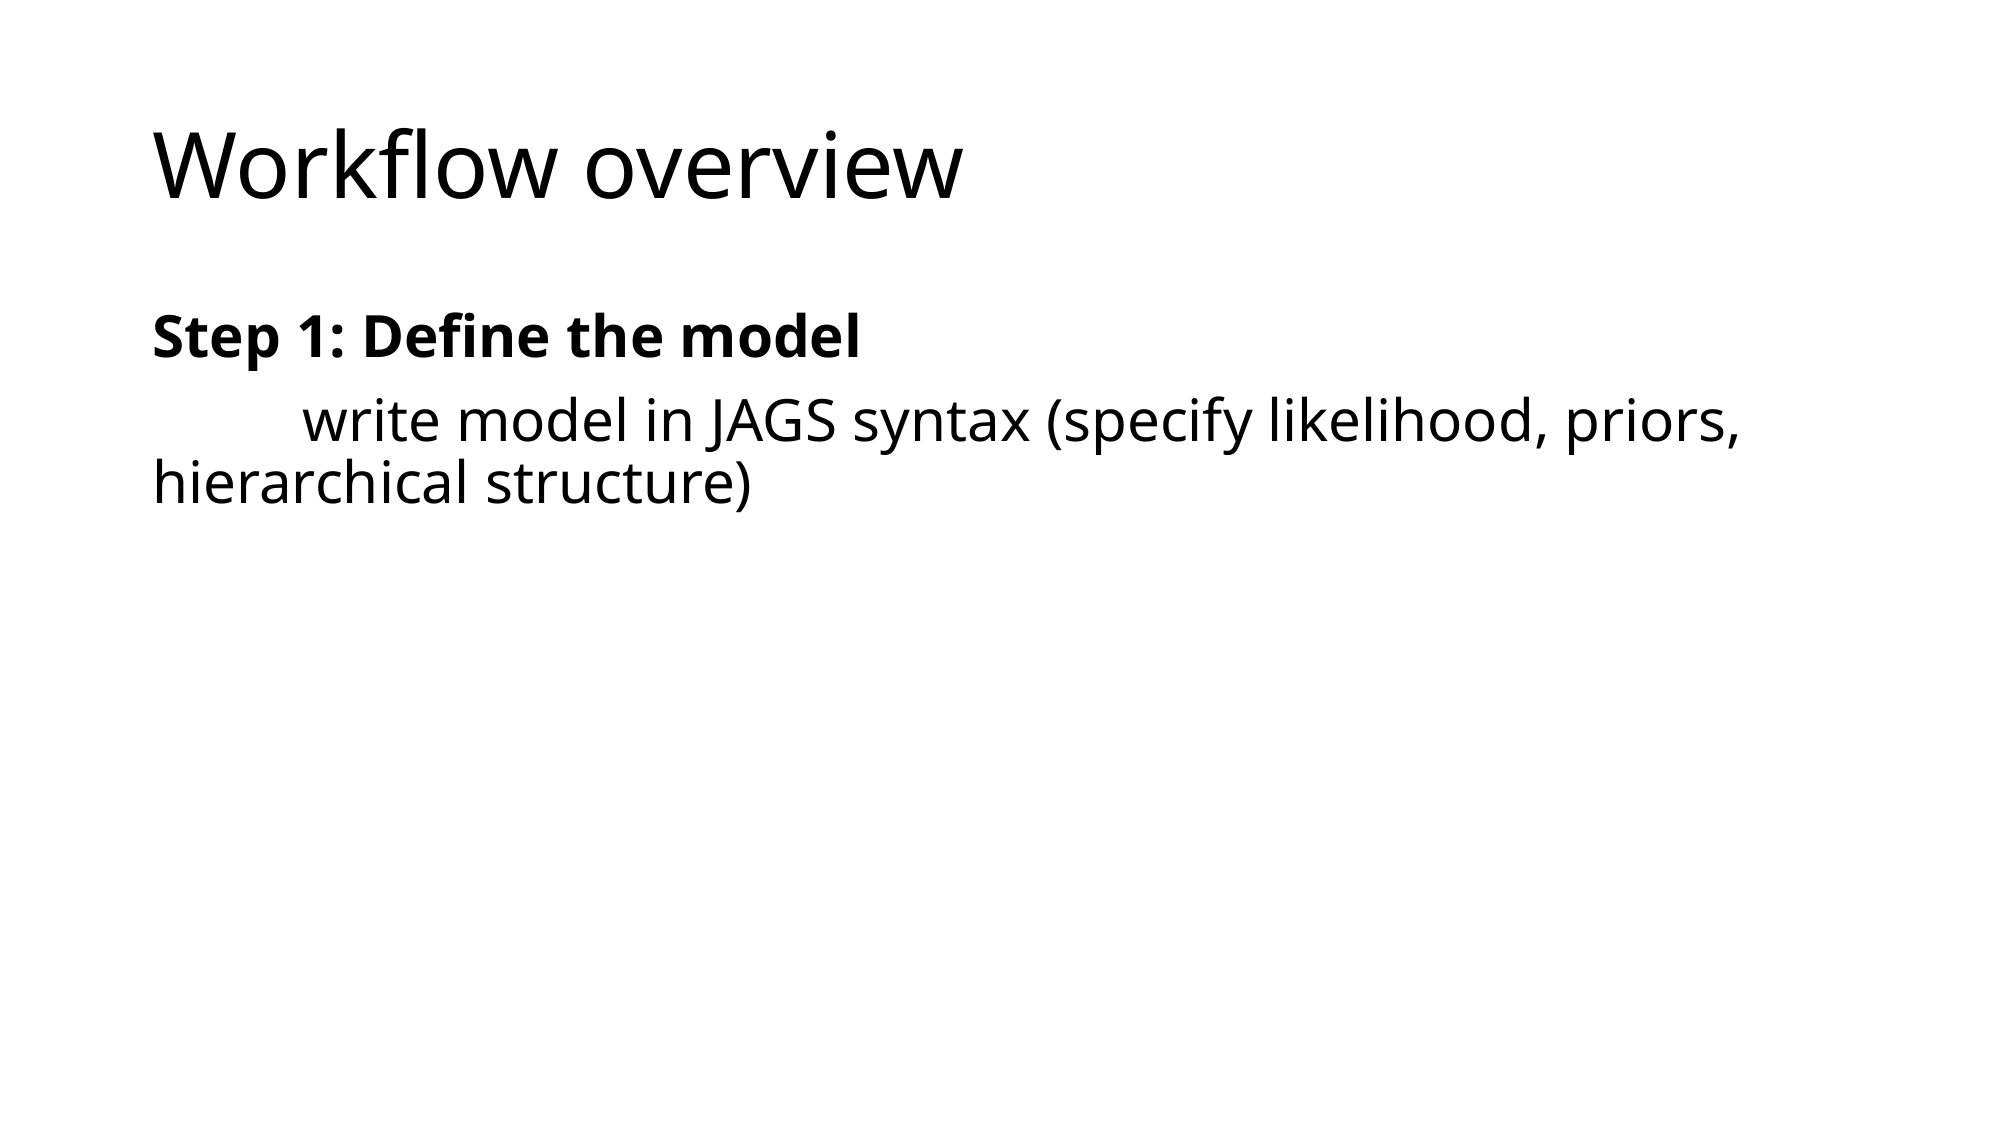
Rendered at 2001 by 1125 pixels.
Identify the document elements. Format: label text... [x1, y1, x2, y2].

title Workflow overview [137, 59, 1863, 278]
list Step 1: Define the model write model in JAGS syntax (specify likelihood, priors, hierarchical structure) [137, 299, 1863, 1014]
